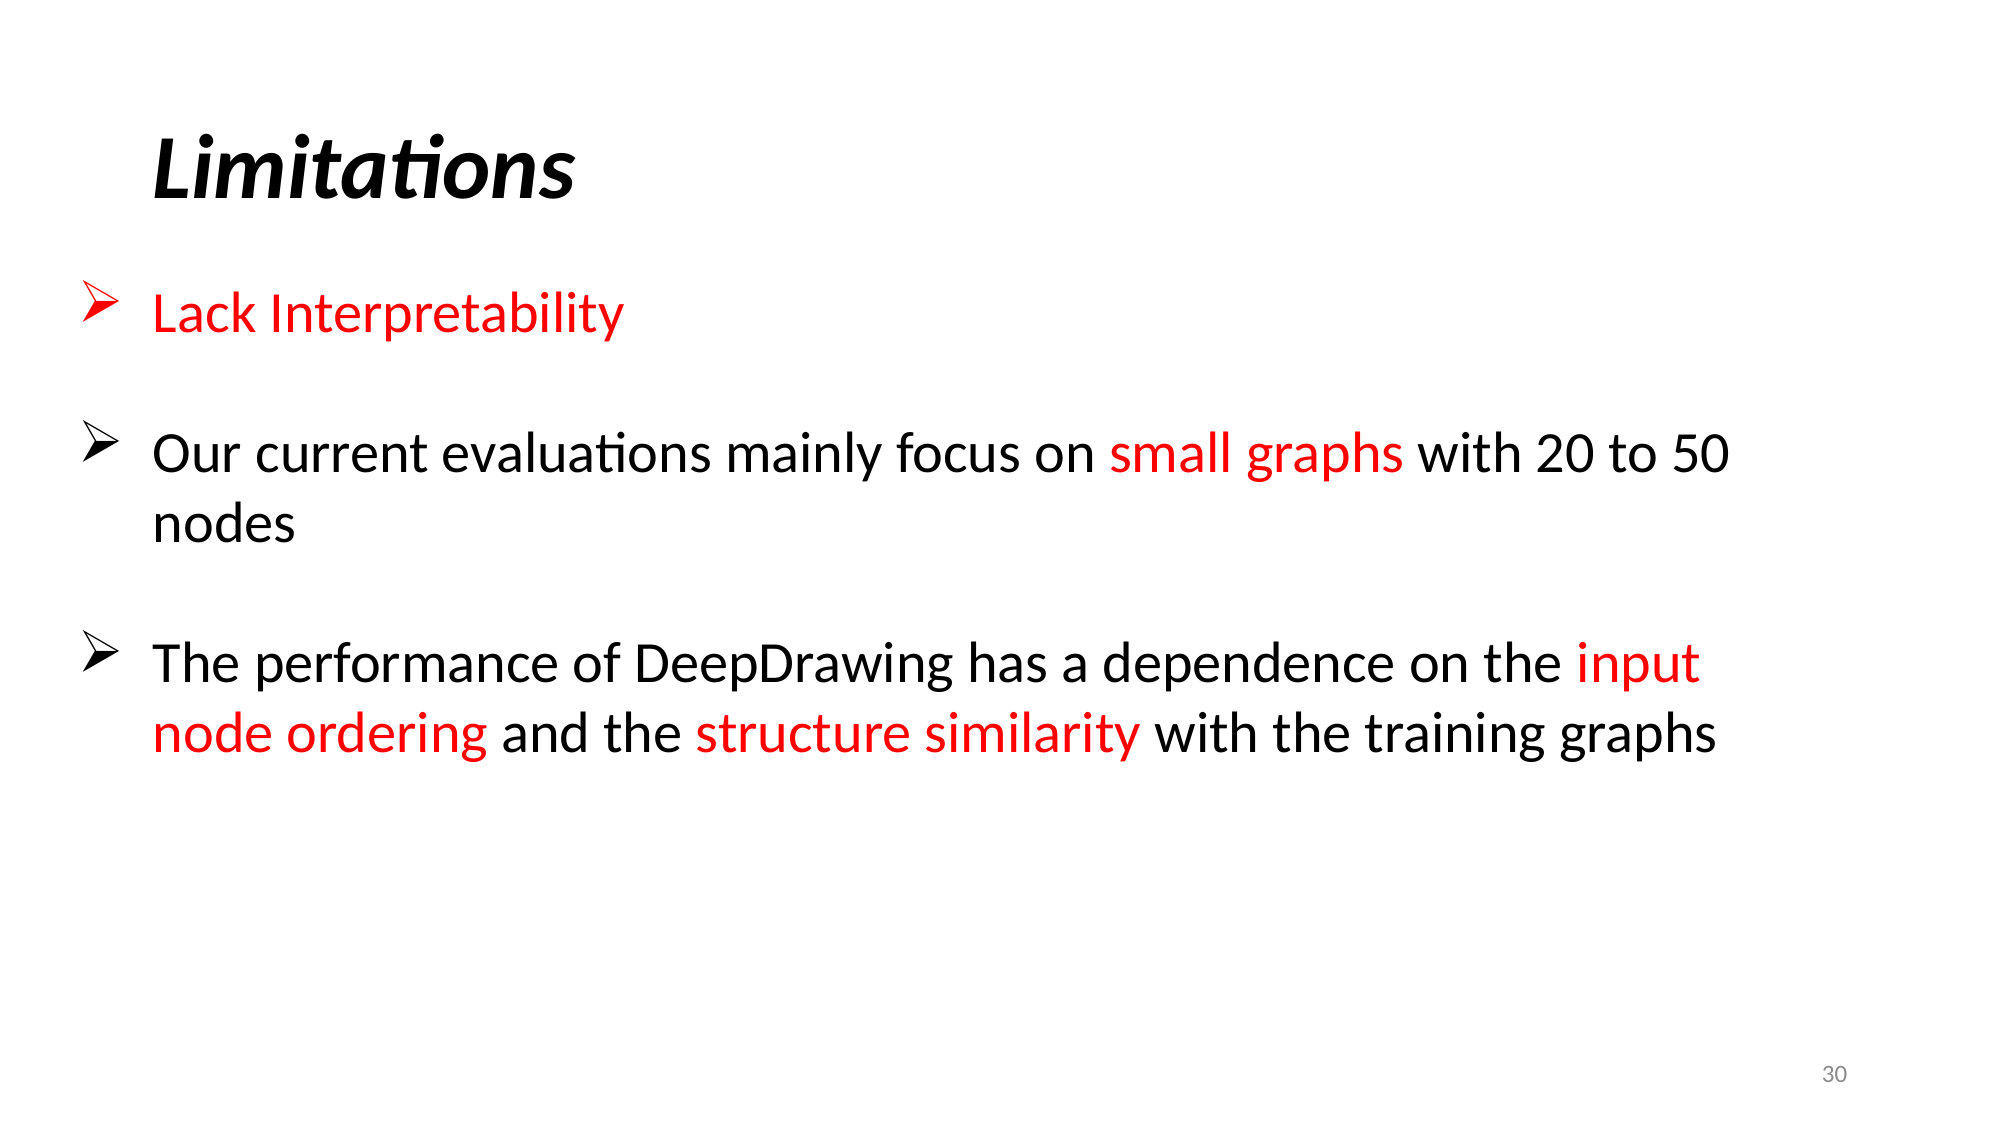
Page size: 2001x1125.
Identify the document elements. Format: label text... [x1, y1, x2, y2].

slide_number 30 [1412, 1042, 1863, 1103]
text_box Lack Interpretability Our current evaluations mainly focus on small graphs with 20 to 50 nodes The performance of DeepDrawing has a dependence on the input node ordering and the structure similarity with the training graphs [63, 266, 1844, 1121]
title Limitations [137, 59, 1863, 278]
